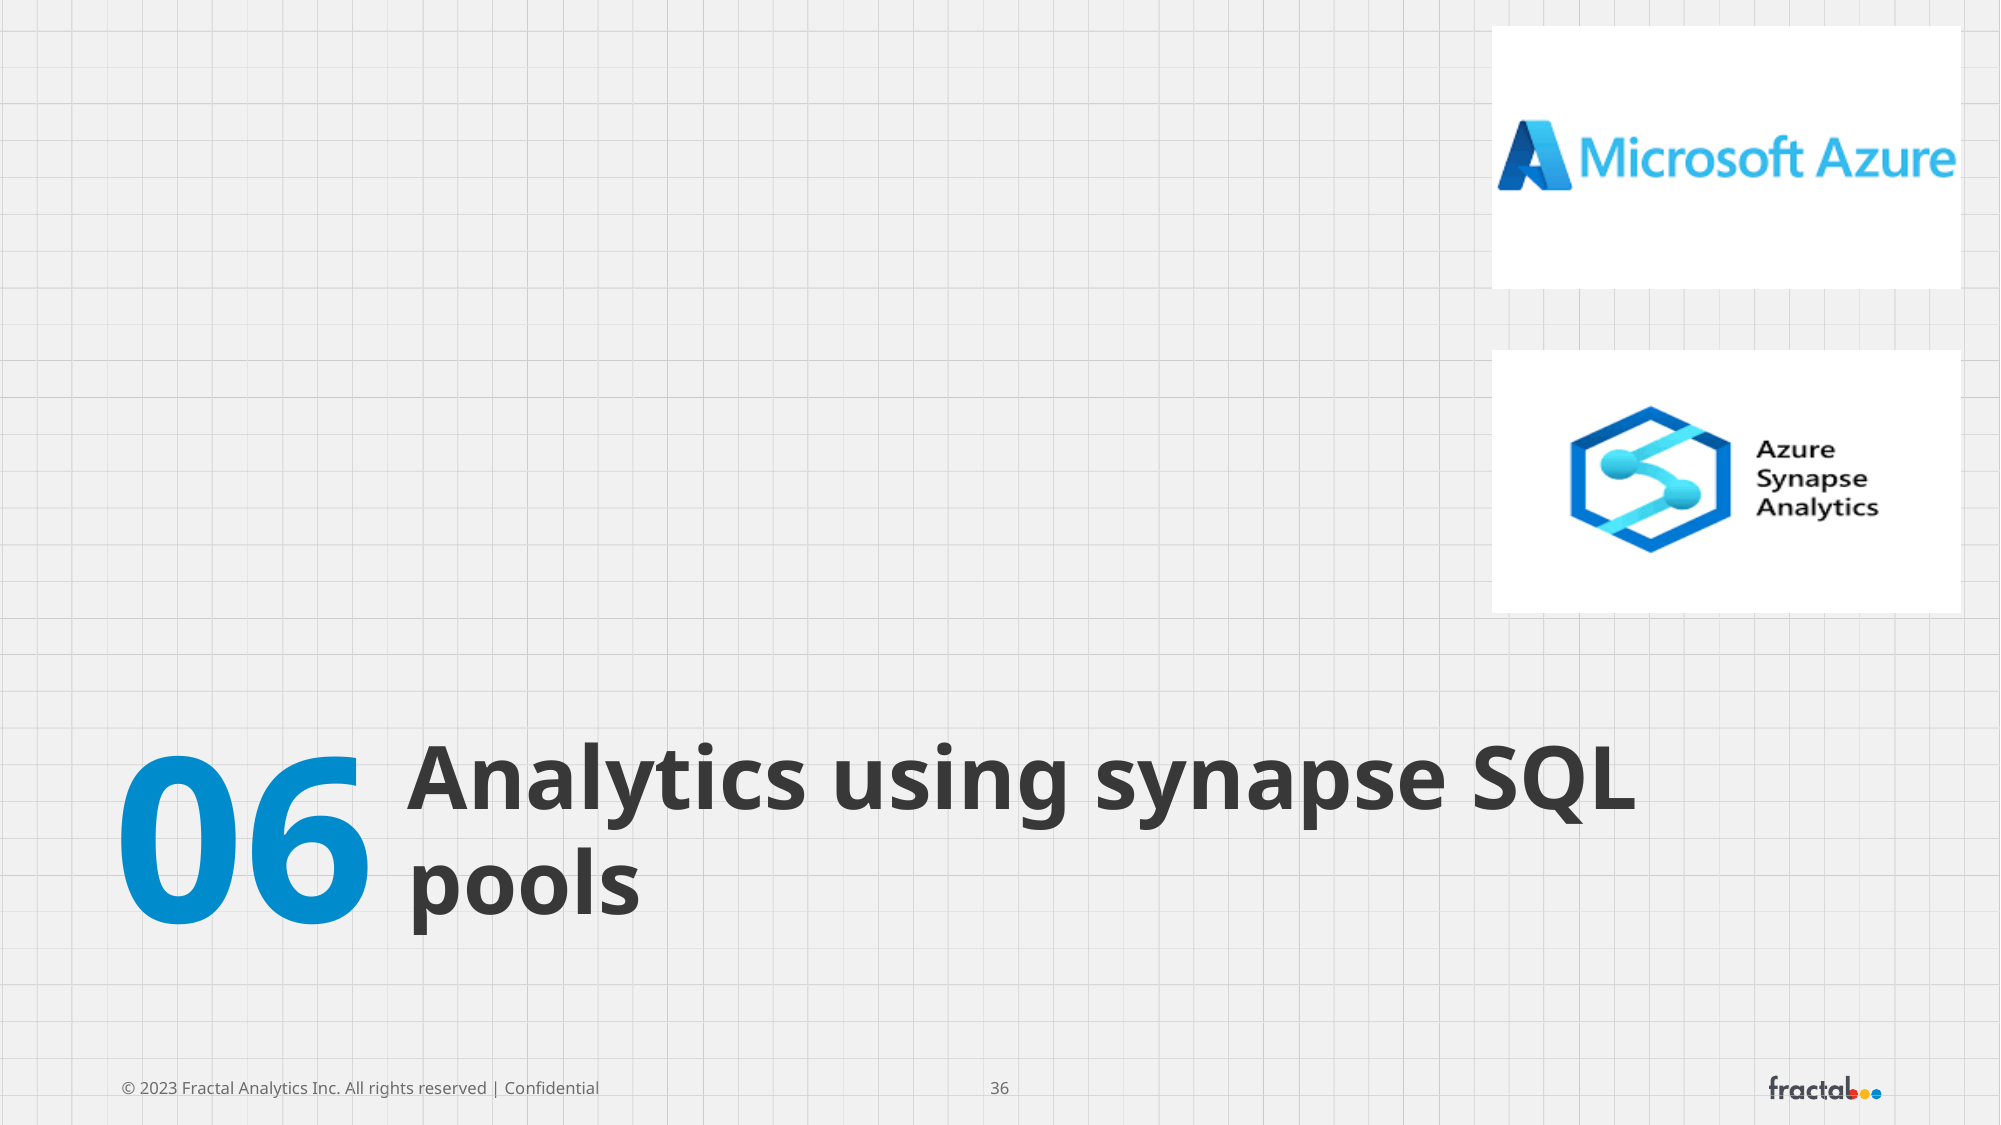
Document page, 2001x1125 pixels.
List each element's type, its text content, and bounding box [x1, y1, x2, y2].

title Analytics using synapse SQL pools [394, 712, 1880, 940]
picture [0, 0, 2000, 1125]
list 06 [98, 682, 394, 976]
